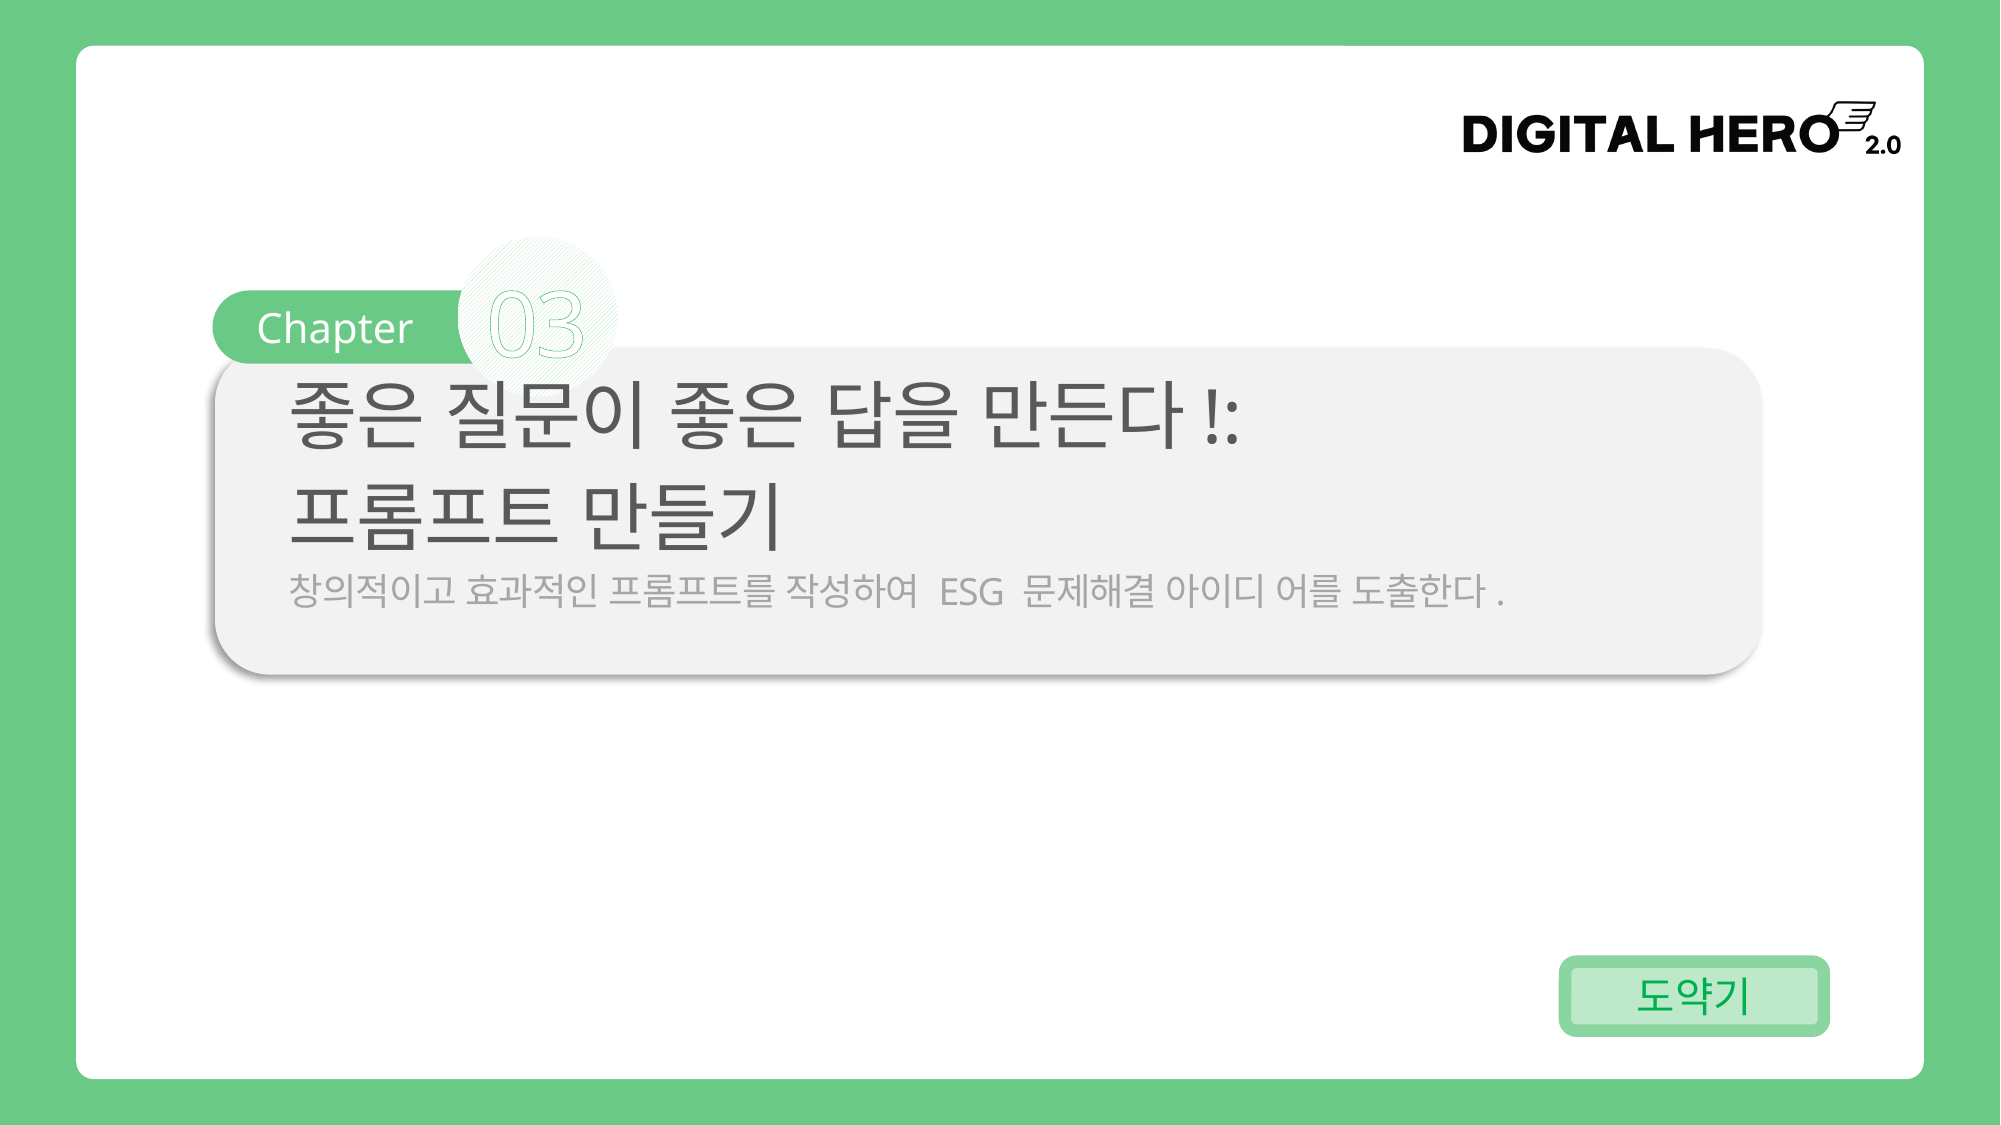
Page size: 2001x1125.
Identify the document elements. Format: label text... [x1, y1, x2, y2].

text_box 도약기 [1562, 959, 1827, 1033]
list 03 [445, 264, 629, 376]
list 좋은 질문이 좋은 답을 만든다!: 프롬프트 만들기 [273, 411, 1675, 529]
list 창의적이고 효과적인 프롬프트를 작성하여 ESG 문제해결 아이디 어를 도출한다. [273, 558, 1685, 629]
picture [1453, 96, 1915, 173]
